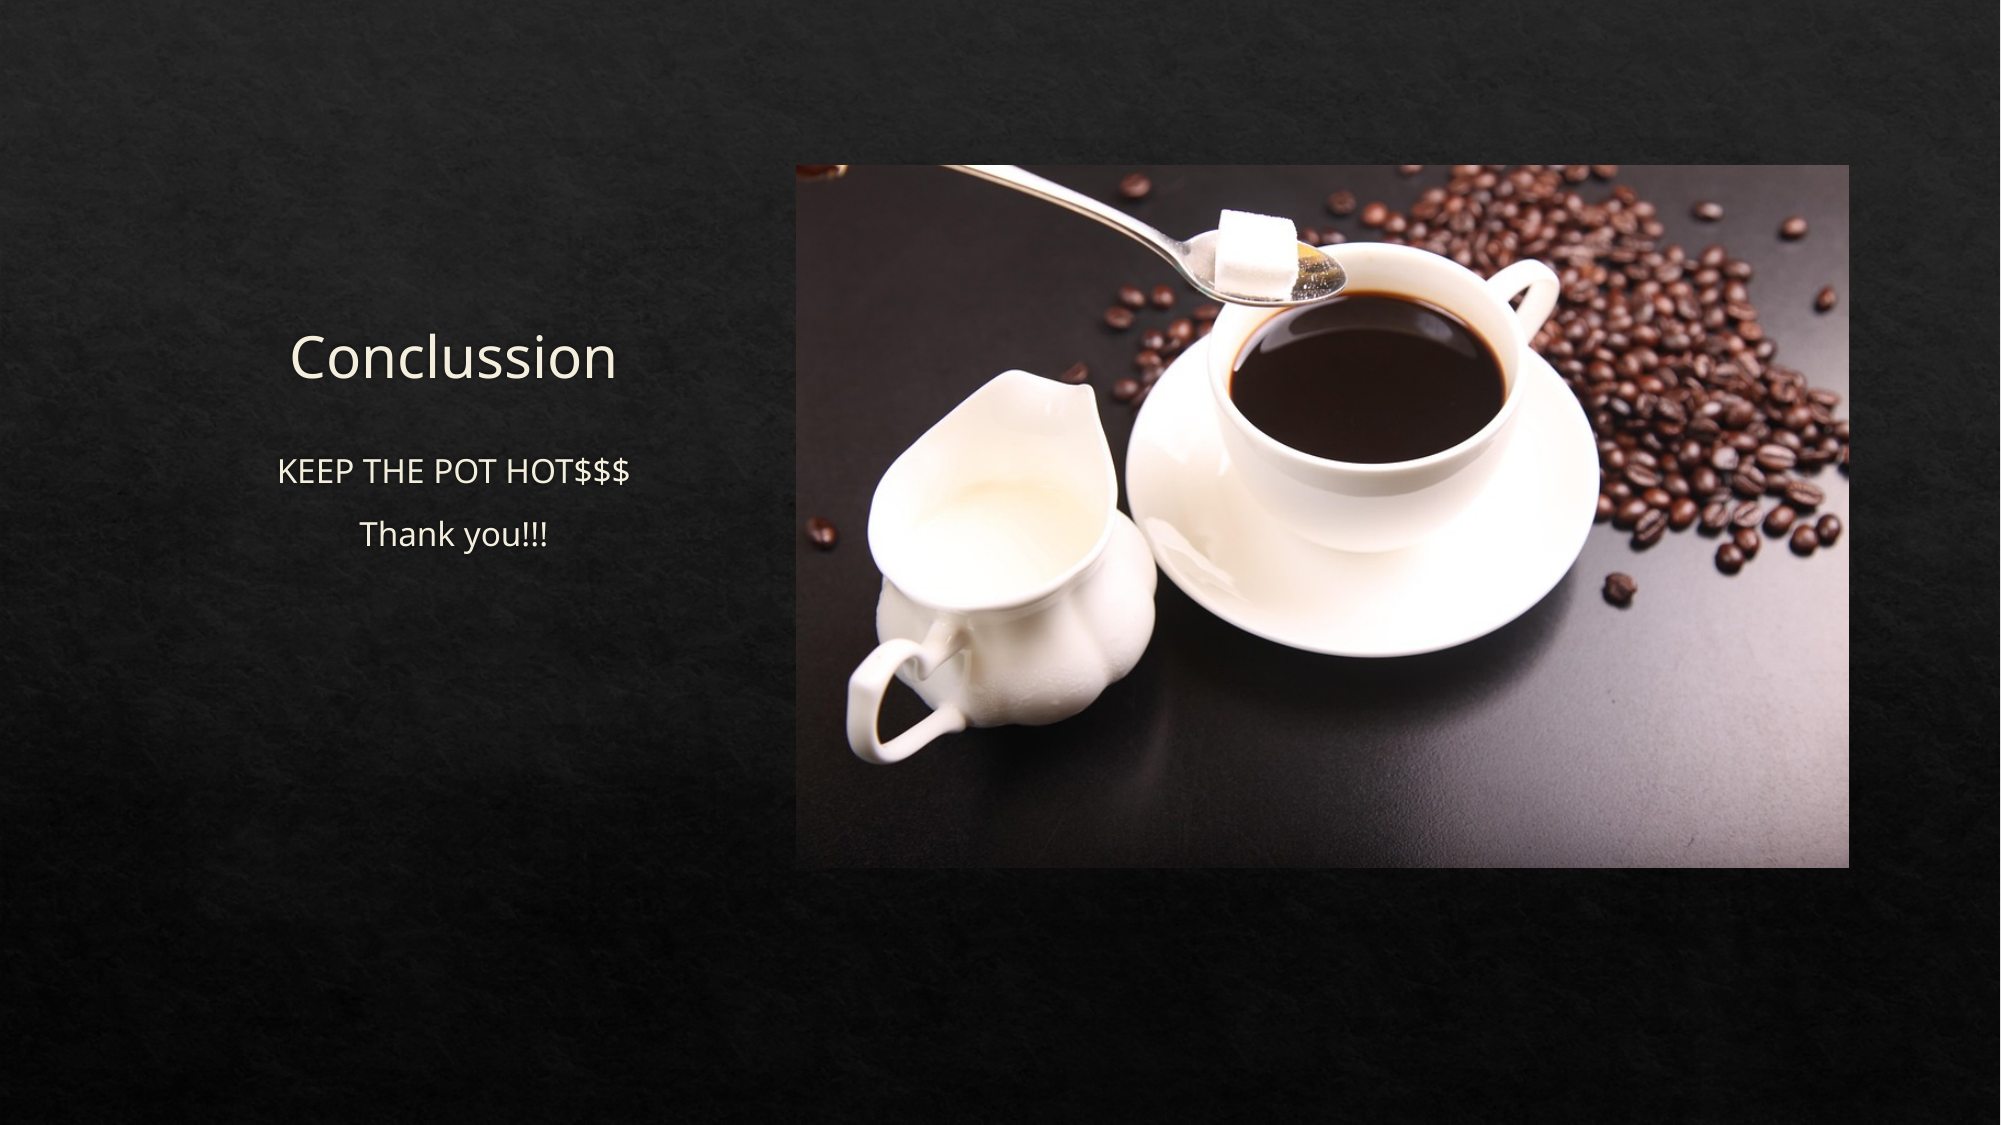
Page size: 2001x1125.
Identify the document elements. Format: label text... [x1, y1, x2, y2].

list KEEP THE POT HOT$$$ Thank you!!! [149, 438, 758, 934]
picture [796, 165, 1849, 868]
title Conclussion [149, 99, 758, 399]
